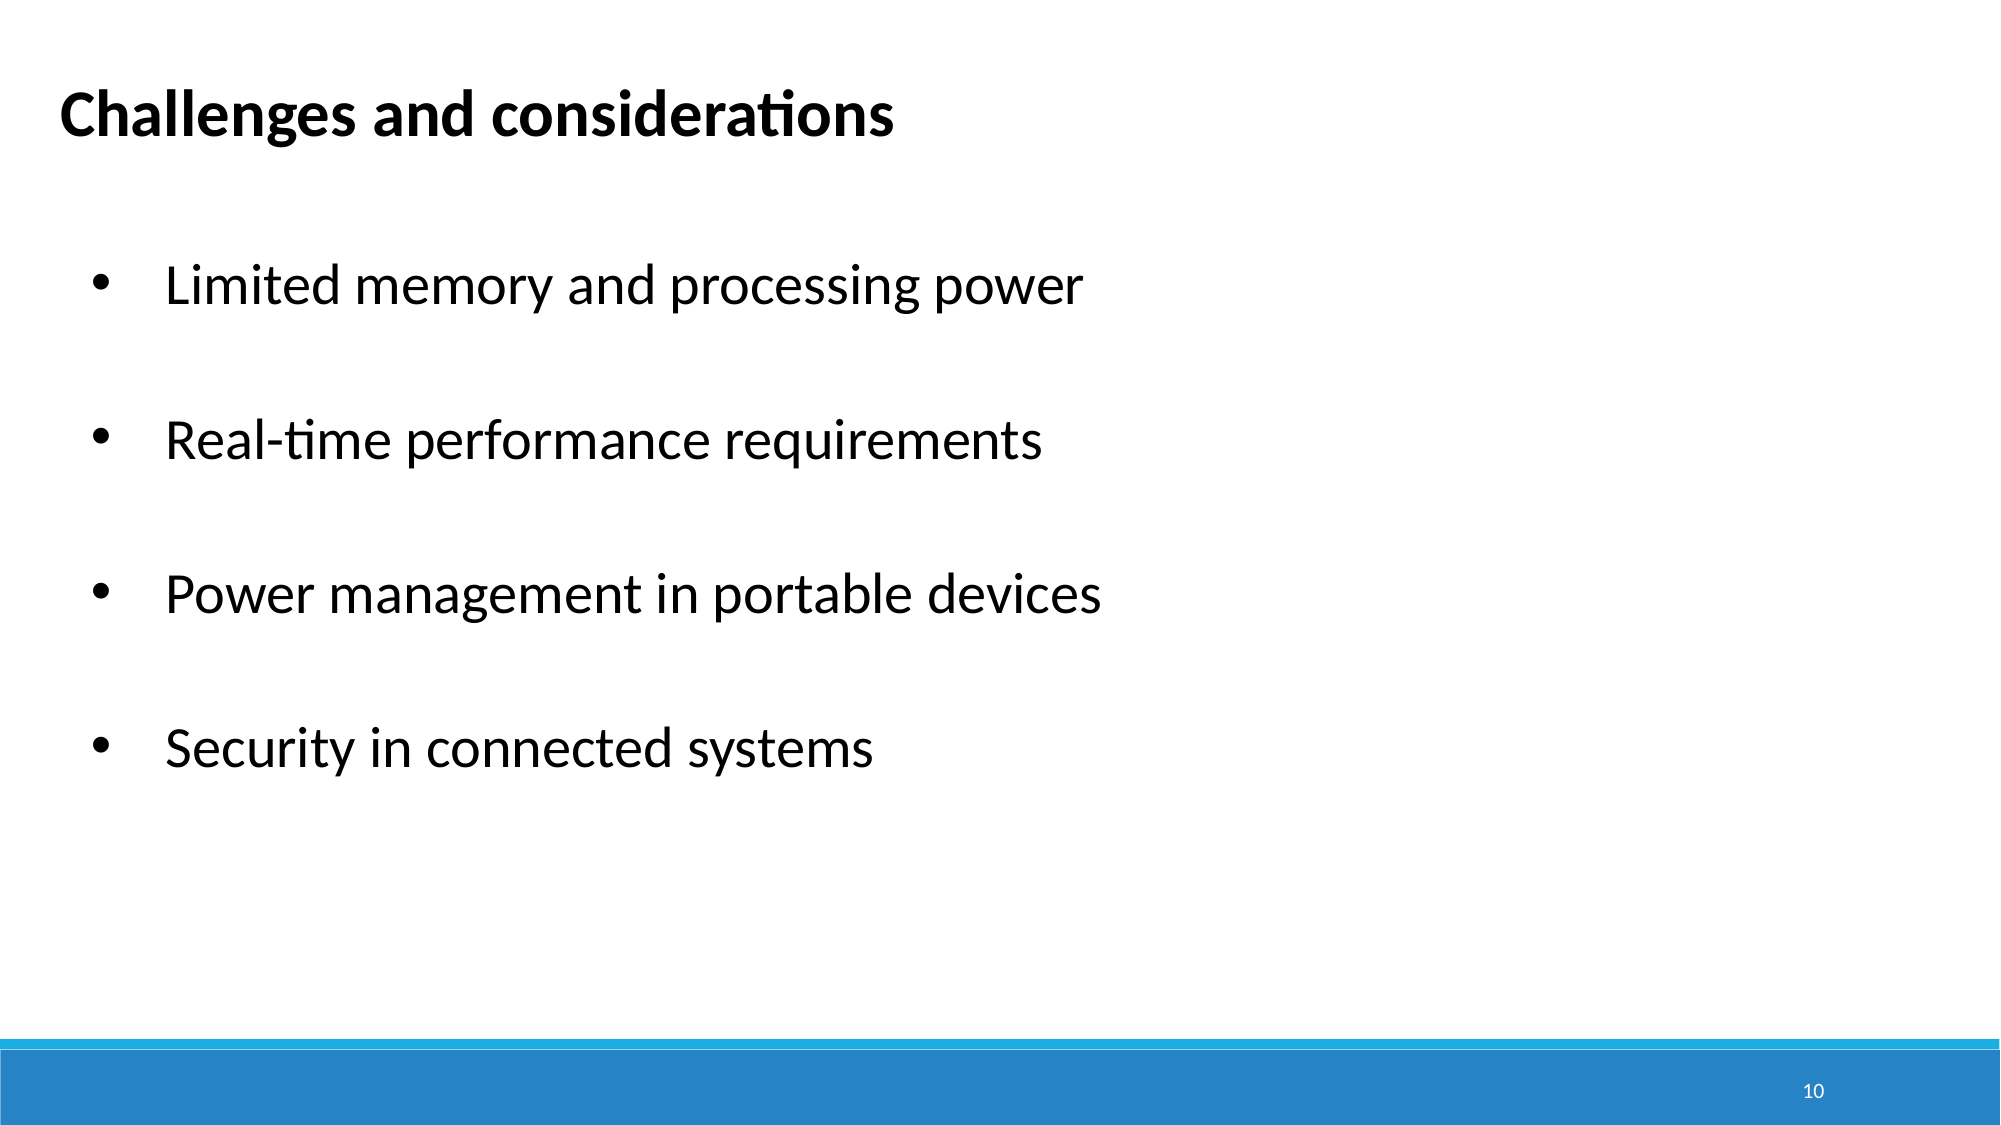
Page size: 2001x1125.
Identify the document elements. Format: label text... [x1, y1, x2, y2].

text_box Limited memory and processing power [76, 238, 1143, 324]
text_box Security in connected systems [76, 702, 1427, 787]
text_box Challenges and considerations [38, 62, 918, 157]
text_box Power management in portable devices [76, 547, 1170, 633]
slide_number 10 [1624, 1059, 1840, 1120]
text_box Real-time performance requirements [76, 393, 1077, 479]
